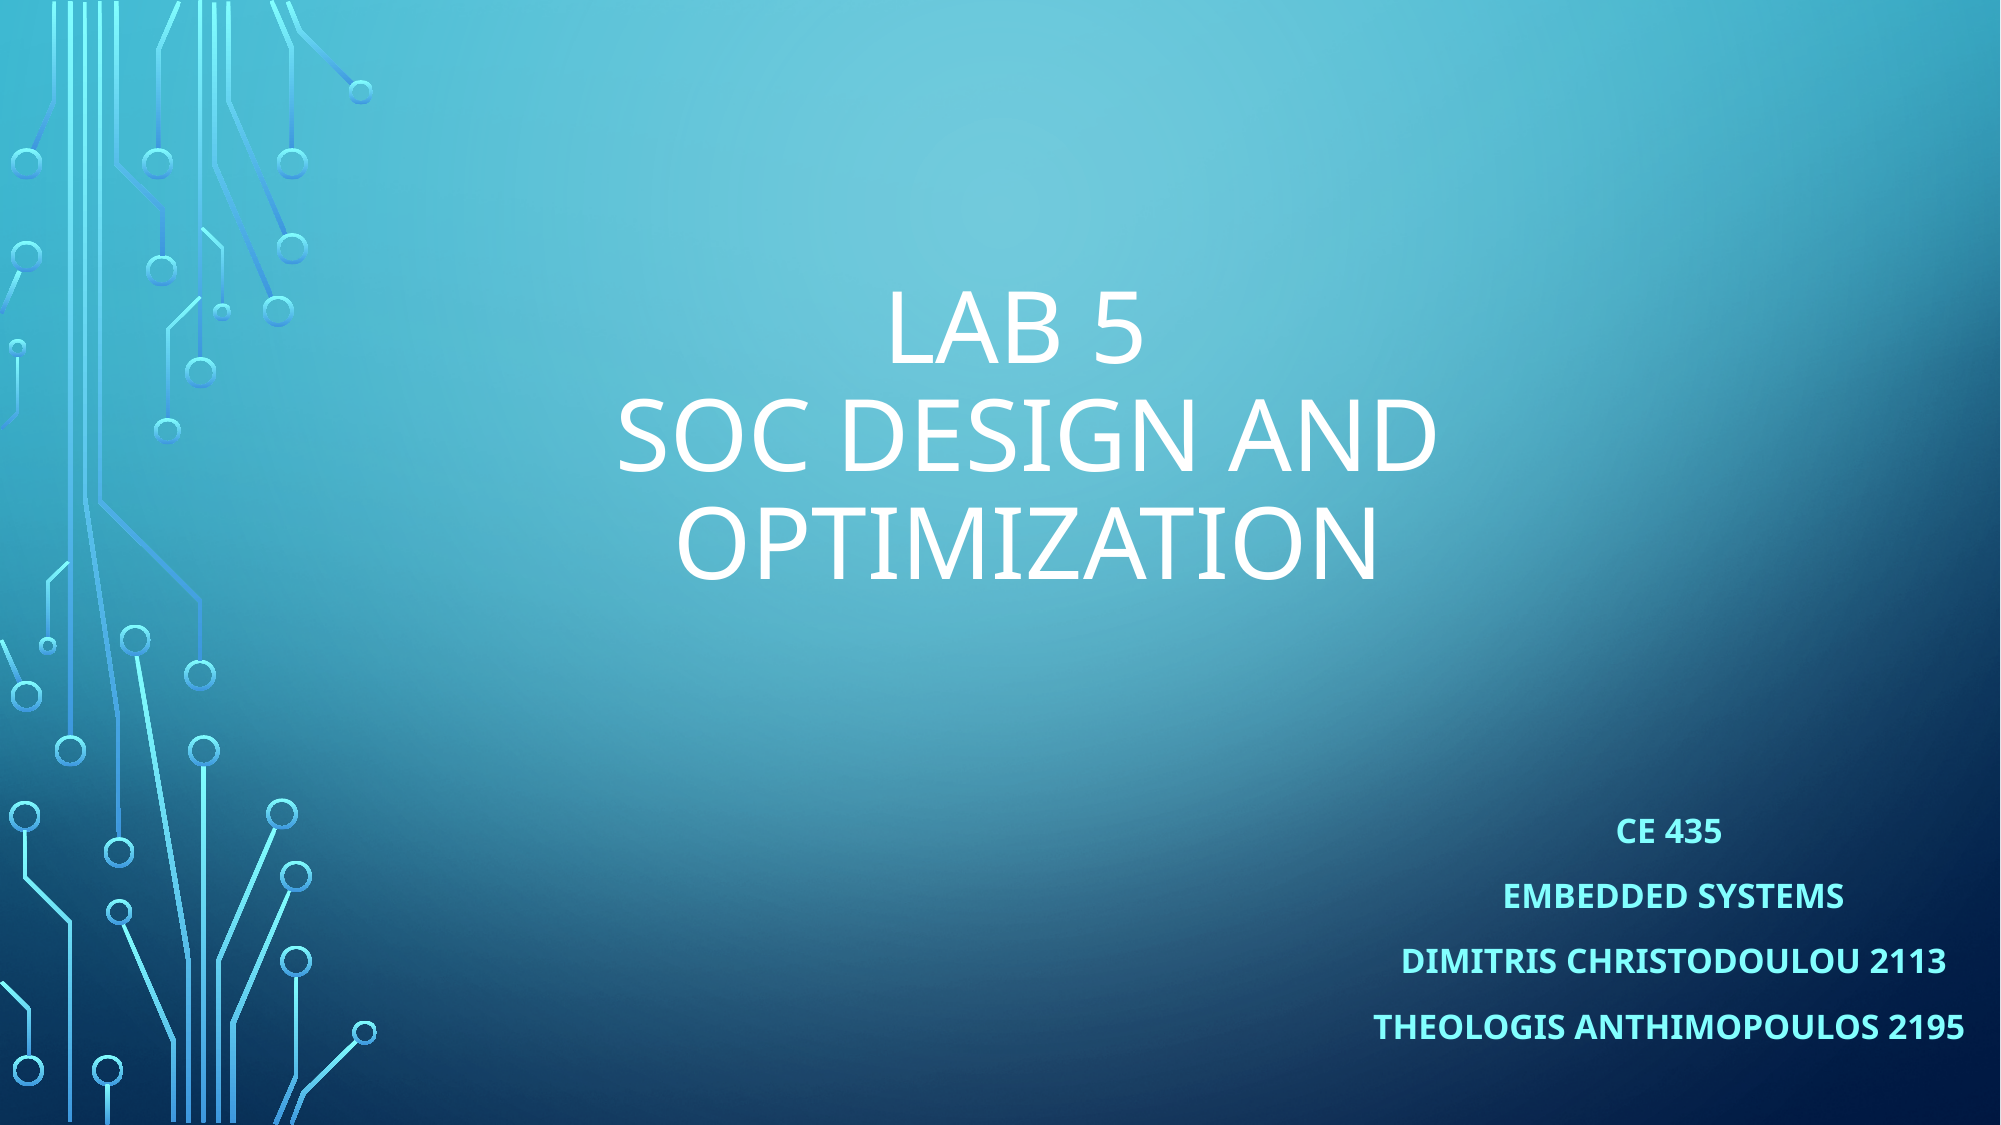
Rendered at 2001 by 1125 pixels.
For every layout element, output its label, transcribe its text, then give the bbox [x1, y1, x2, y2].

title Lab 5 SoC design and optimization [307, 265, 1750, 609]
subtitle CE 435 Embedded Systems Dimitris Christodoulou 2113 Theologis anthimopoulos 2195 [951, 793, 2000, 1056]
